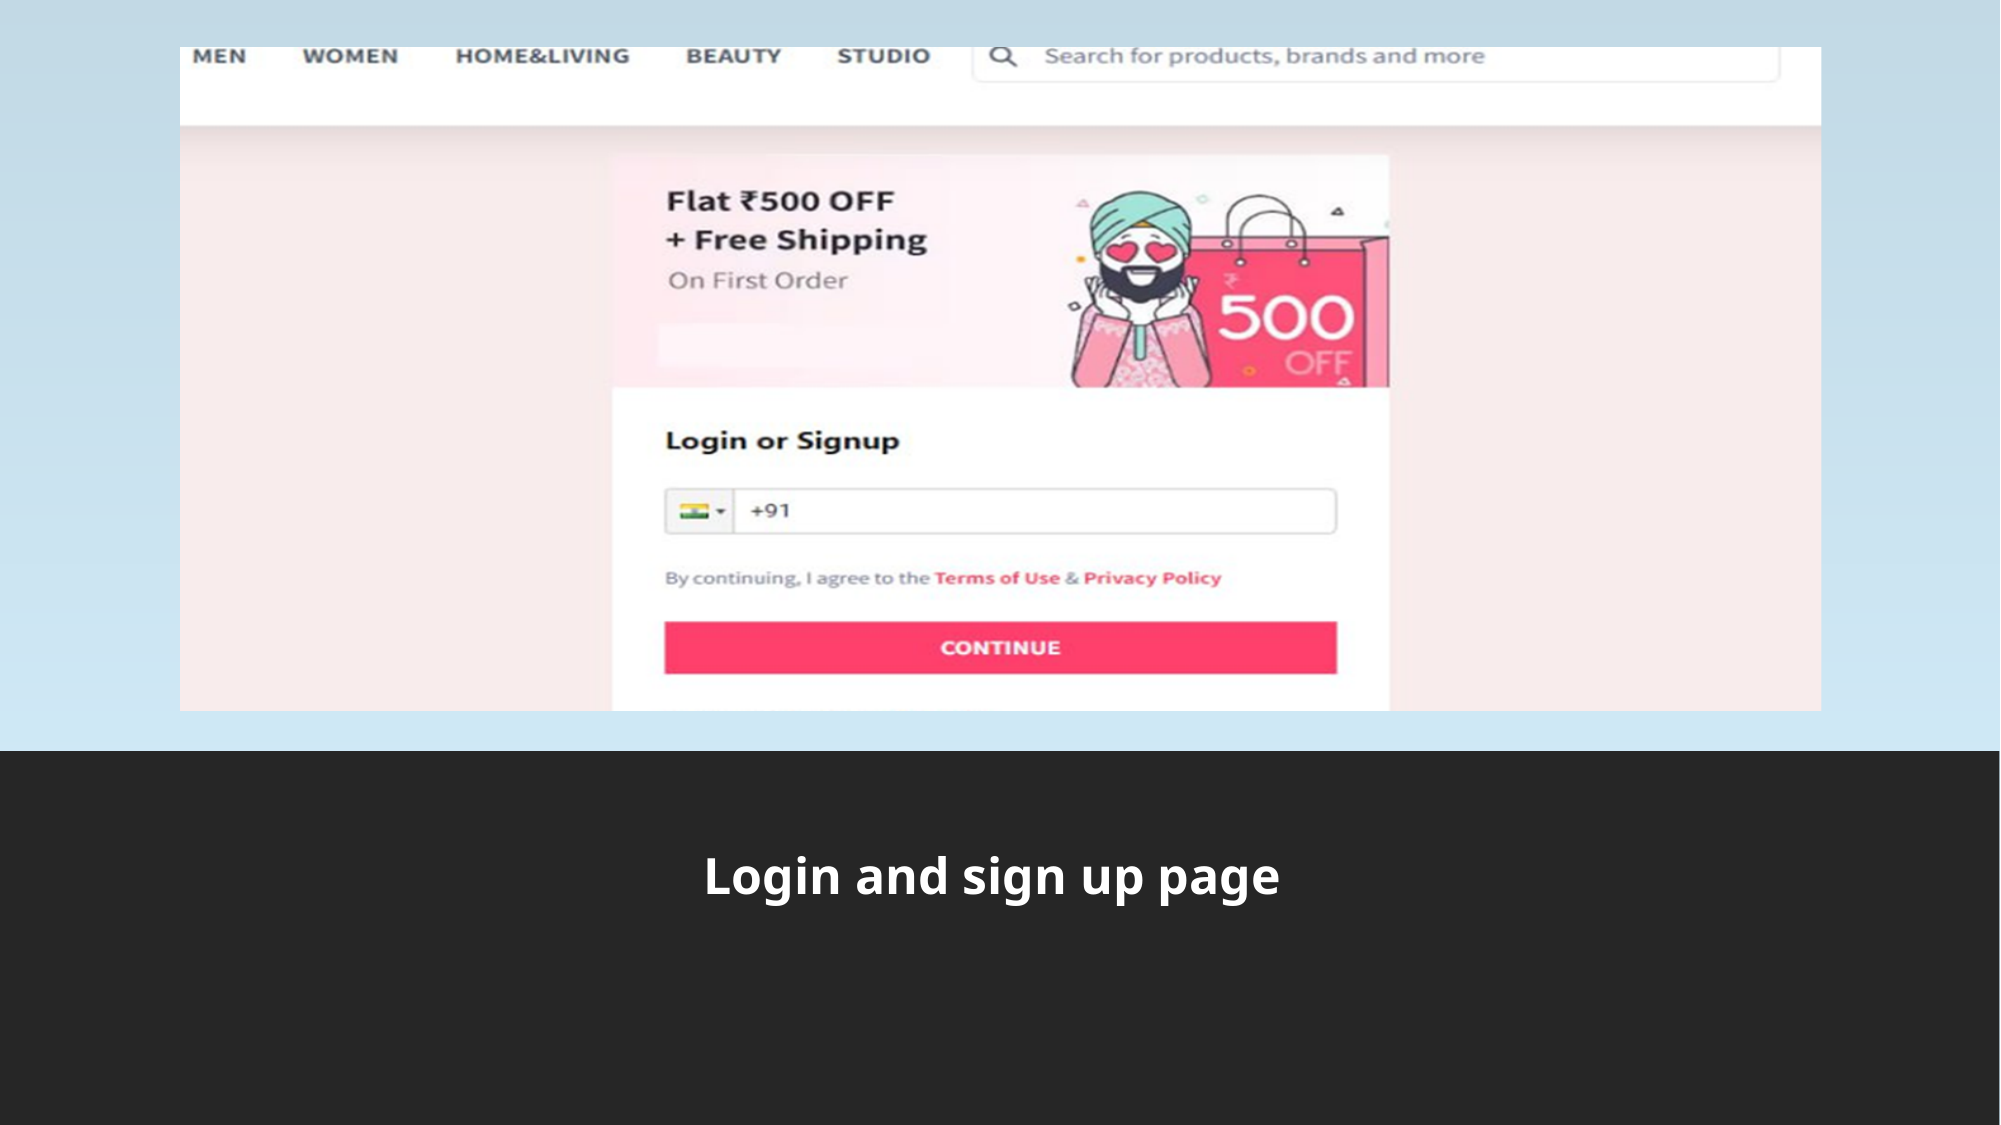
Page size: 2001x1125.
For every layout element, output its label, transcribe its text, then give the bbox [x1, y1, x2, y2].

list Login and sign up page [162, 838, 1822, 1047]
picture [179, 47, 1823, 711]
